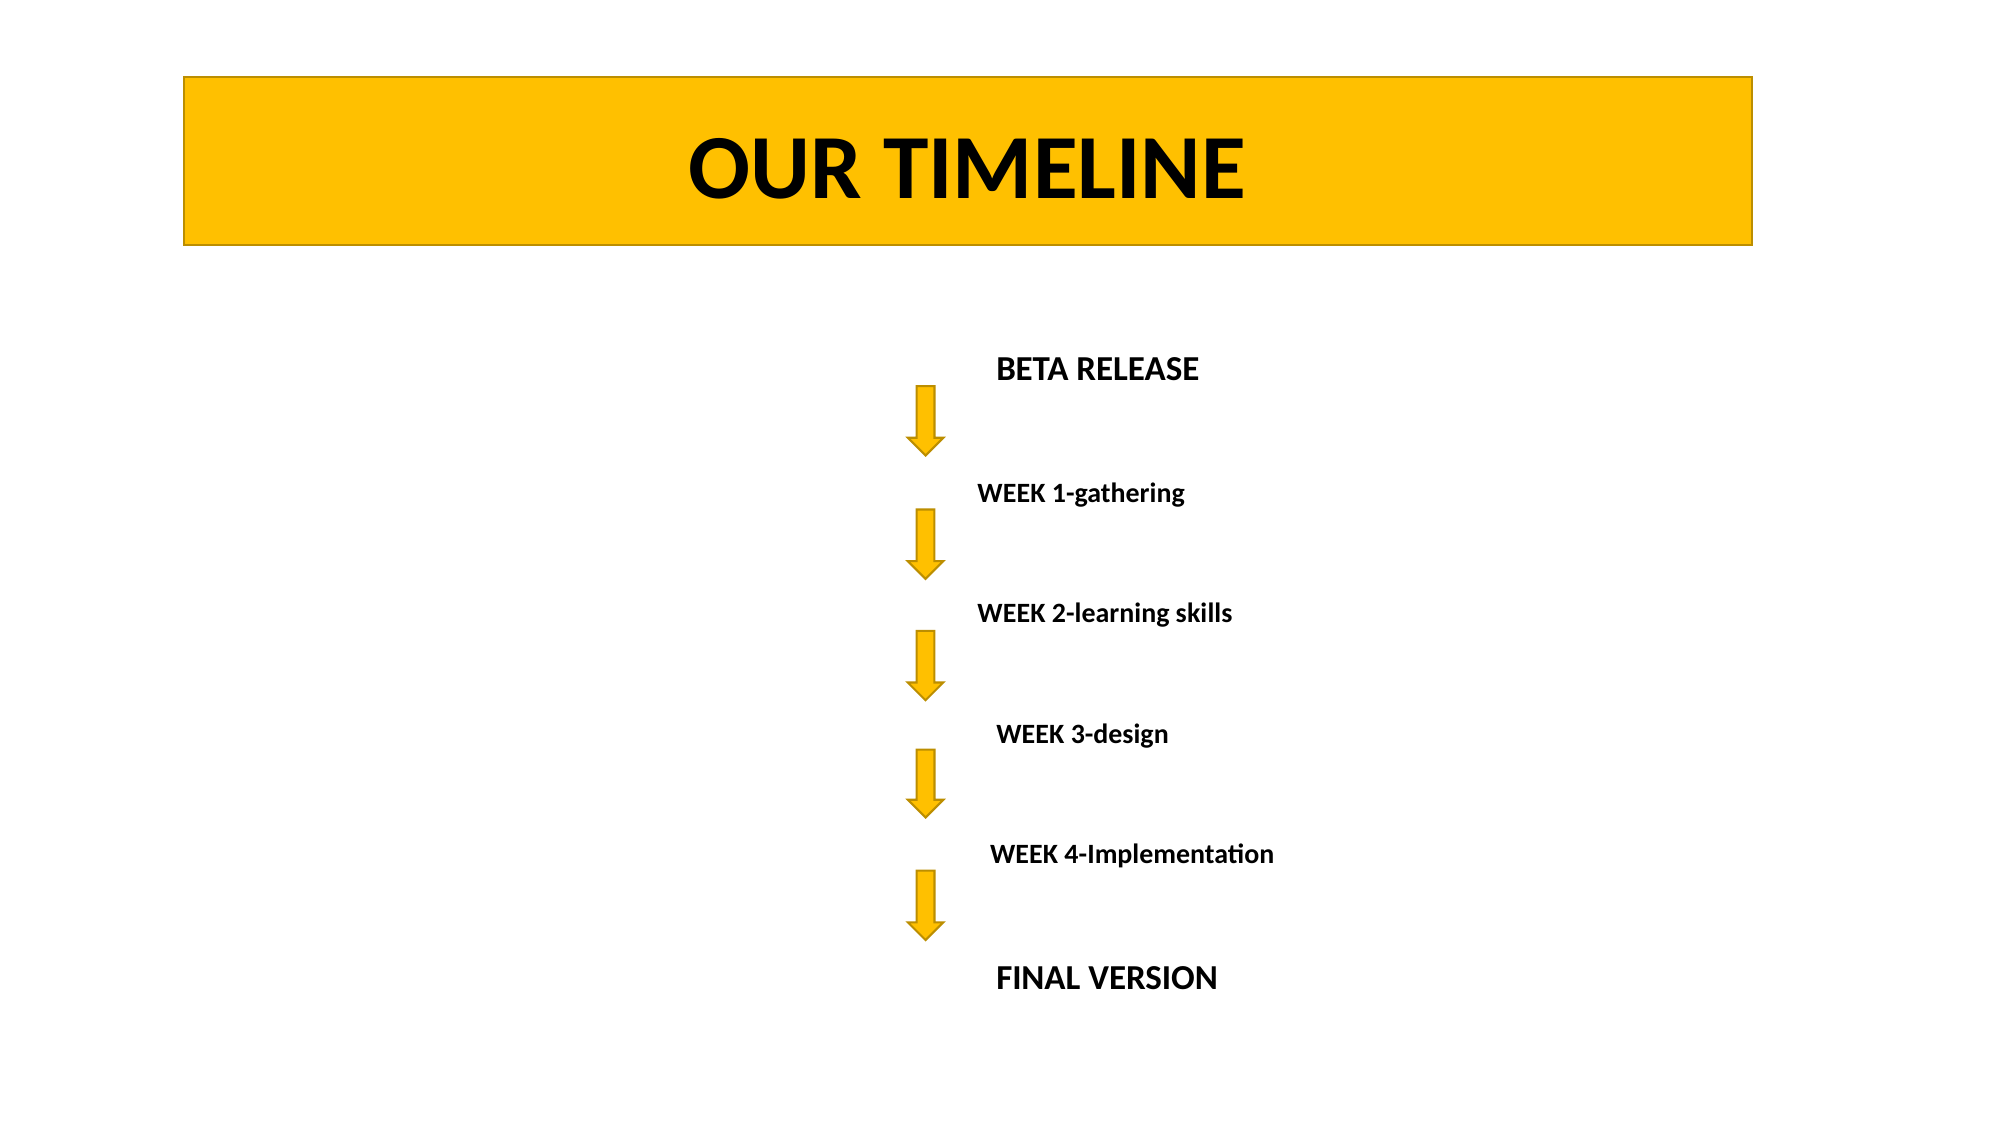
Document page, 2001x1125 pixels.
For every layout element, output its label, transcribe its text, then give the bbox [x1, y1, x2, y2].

text_box [905, 385, 946, 457]
list BETA RELEASE WEEK 1-gathering WEEK 2-learning skills WEEK 3-design WEEK 4-Implementation FINAL VERSION [137, 299, 1863, 1014]
text_box [905, 508, 946, 581]
text_box [905, 629, 946, 702]
text_box [905, 748, 946, 819]
text_box [905, 869, 946, 942]
text_box OUR TIMELINE [183, 76, 1753, 246]
title [137, 59, 1863, 278]
